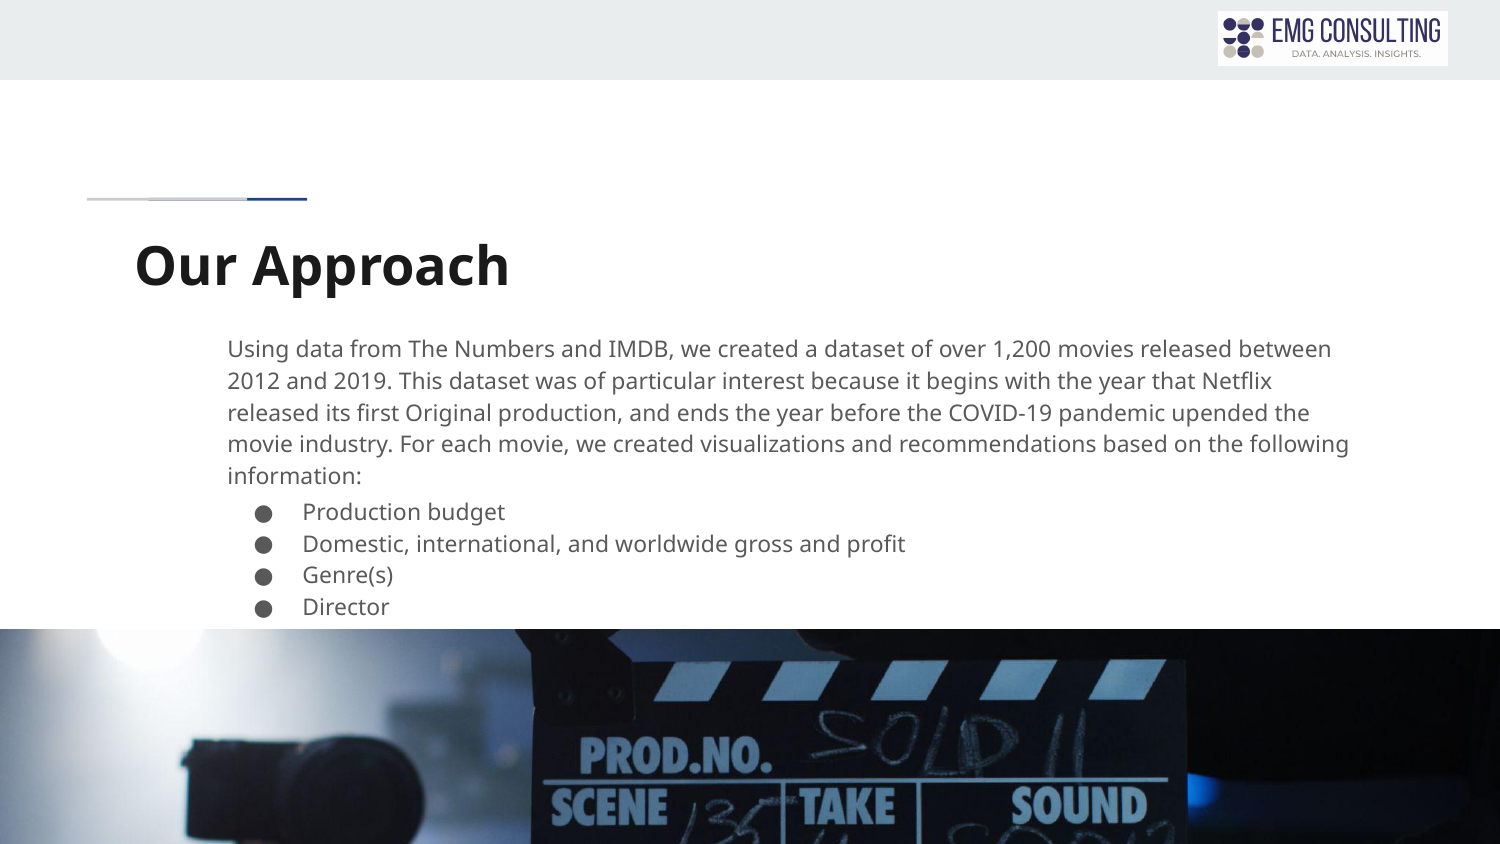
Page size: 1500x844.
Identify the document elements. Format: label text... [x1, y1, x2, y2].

list Using data from The Numbers and IMDB, we created a dataset of over 1,200 movies released between 2012 and 2019. This dataset was of particular interest because it begins with the year that Netflix released its first Original production, and ends the year before the COVID-19 pandemic upended the movie industry. For each movie, we created visualizations and recommendations based on the following information: Production budget Domestic, international, and worldwide gross and profit Genre(s) Director [212, 316, 1381, 534]
title Our Approach [119, 216, 1381, 305]
picture [1218, 10, 1448, 67]
picture [0, 628, 1500, 844]
